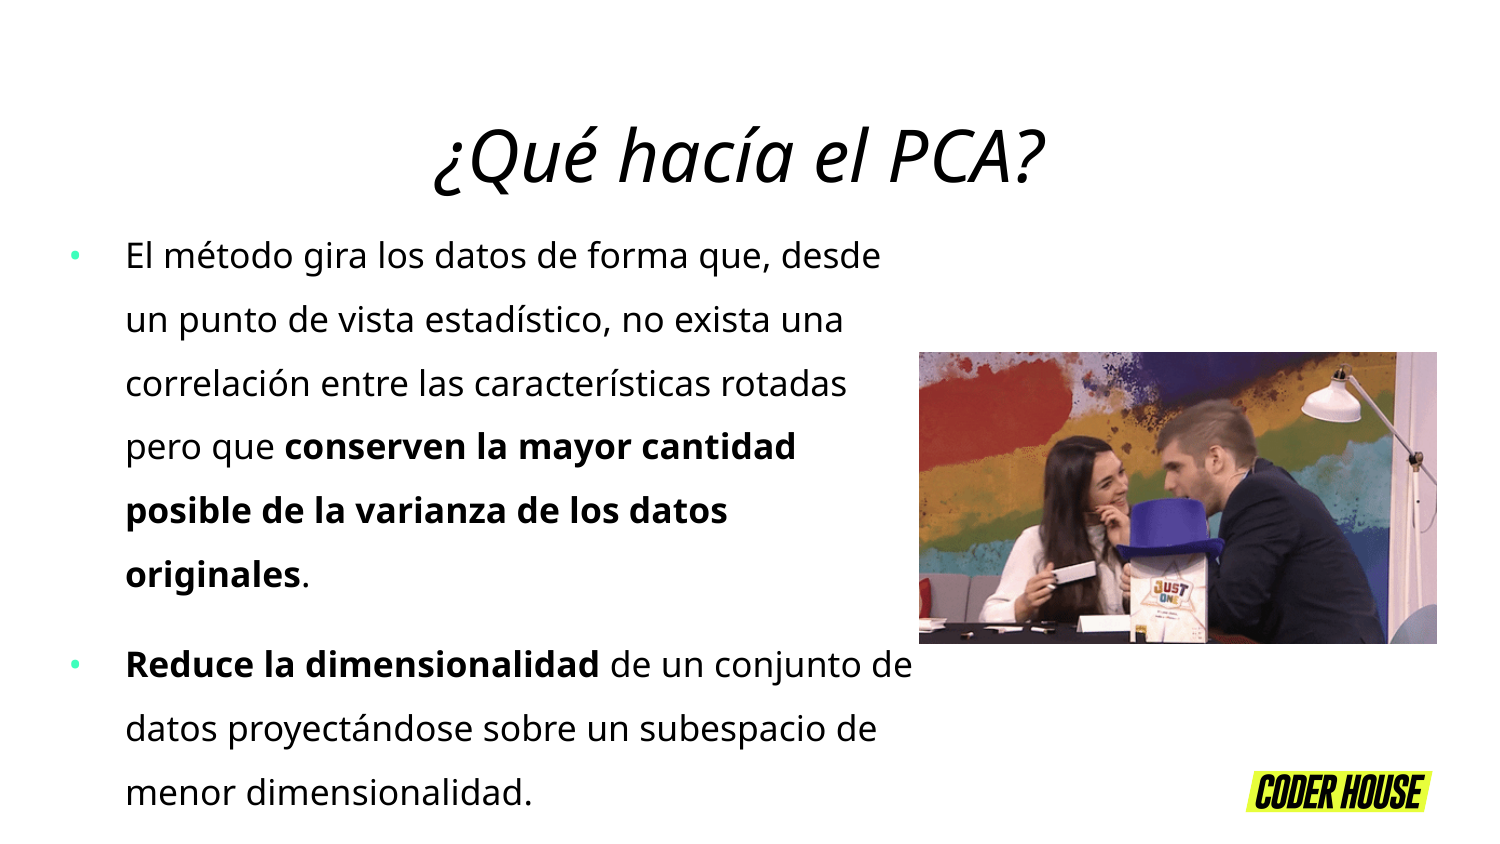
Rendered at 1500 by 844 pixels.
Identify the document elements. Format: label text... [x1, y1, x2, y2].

picture [1241, 764, 1437, 819]
text_box ¿Qué hacía el PCA? [106, 81, 1394, 196]
picture [918, 352, 1437, 644]
text_box El método gira los datos de forma que, desde un punto de vista estadístico, no exista una correlación entre las características rotadas pero que conserven la mayor cantidad posible de la varianza de los datos originales. Reduce la dimensionalidad de un conjunto de datos proyectándose sobre un subespacio de menor dimensionalidad. [53, 204, 935, 820]
